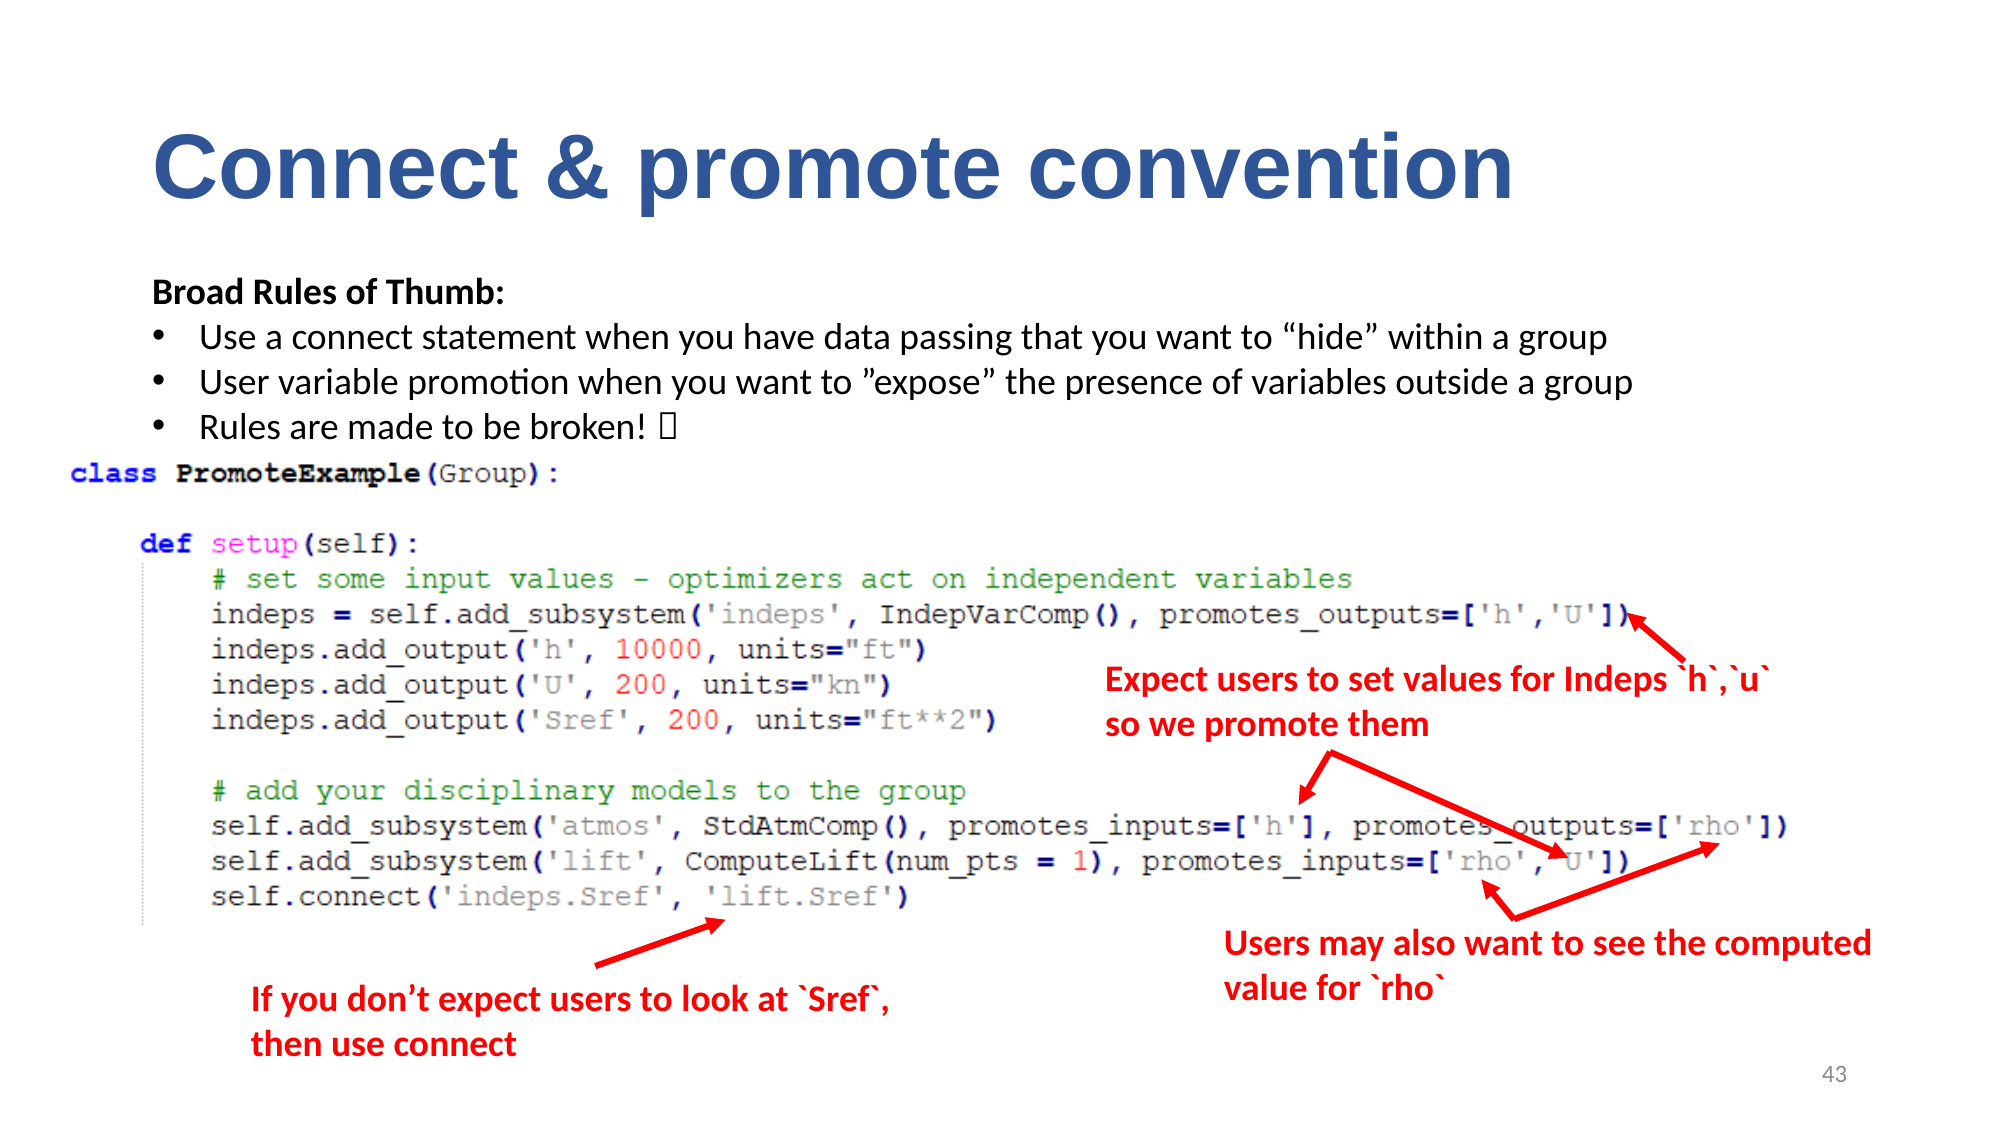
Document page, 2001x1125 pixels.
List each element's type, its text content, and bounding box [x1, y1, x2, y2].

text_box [1626, 612, 1685, 662]
title Connect & promote convention [137, 59, 1863, 278]
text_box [1329, 751, 1569, 858]
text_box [1481, 879, 1514, 920]
text_box Broad Rules of Thumb: Use a connect statement when you have data passing that you want to “hide” within a group User variable promotion when you want to ”expose” the presence of variables outside a group Rules are made to be broken!  [137, 259, 1772, 456]
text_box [1298, 751, 1329, 806]
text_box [595, 919, 726, 967]
text_box If you don’t expect users to look at `Sref`, then use connect [236, 966, 955, 1071]
picture [70, 456, 1839, 925]
slide_number 43 [1412, 1042, 1863, 1103]
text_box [1514, 843, 1720, 920]
text_box Users may also want to see the computed value for `rho` [1209, 910, 1928, 1016]
